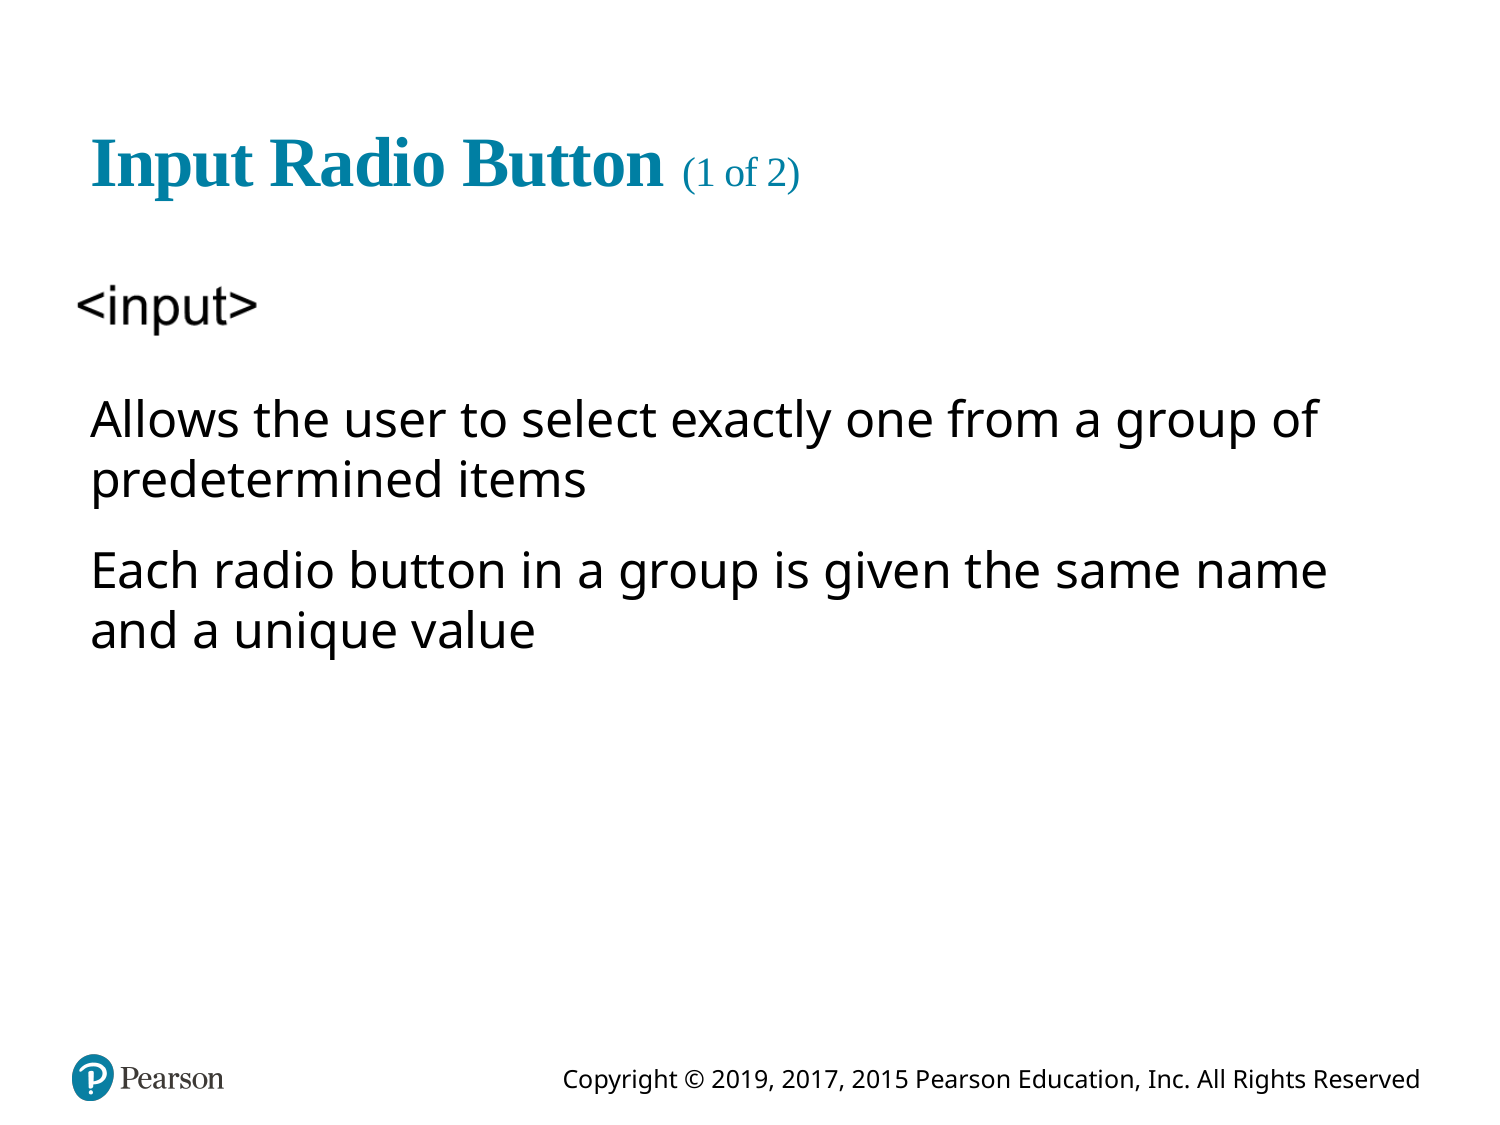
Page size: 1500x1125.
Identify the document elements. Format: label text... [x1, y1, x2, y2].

picture [80, 1063, 106, 1088]
picture [54, 267, 292, 371]
picture [72, 1087, 83, 1101]
picture [72, 1054, 88, 1070]
list Allows the user to select exactly one from a group of predetermined items Each radio button in a group is given the same name and a unique value [75, 372, 1425, 1041]
title Input Radio Button (1 of 2) [75, 0, 1425, 216]
picture [98, 1054, 224, 1101]
